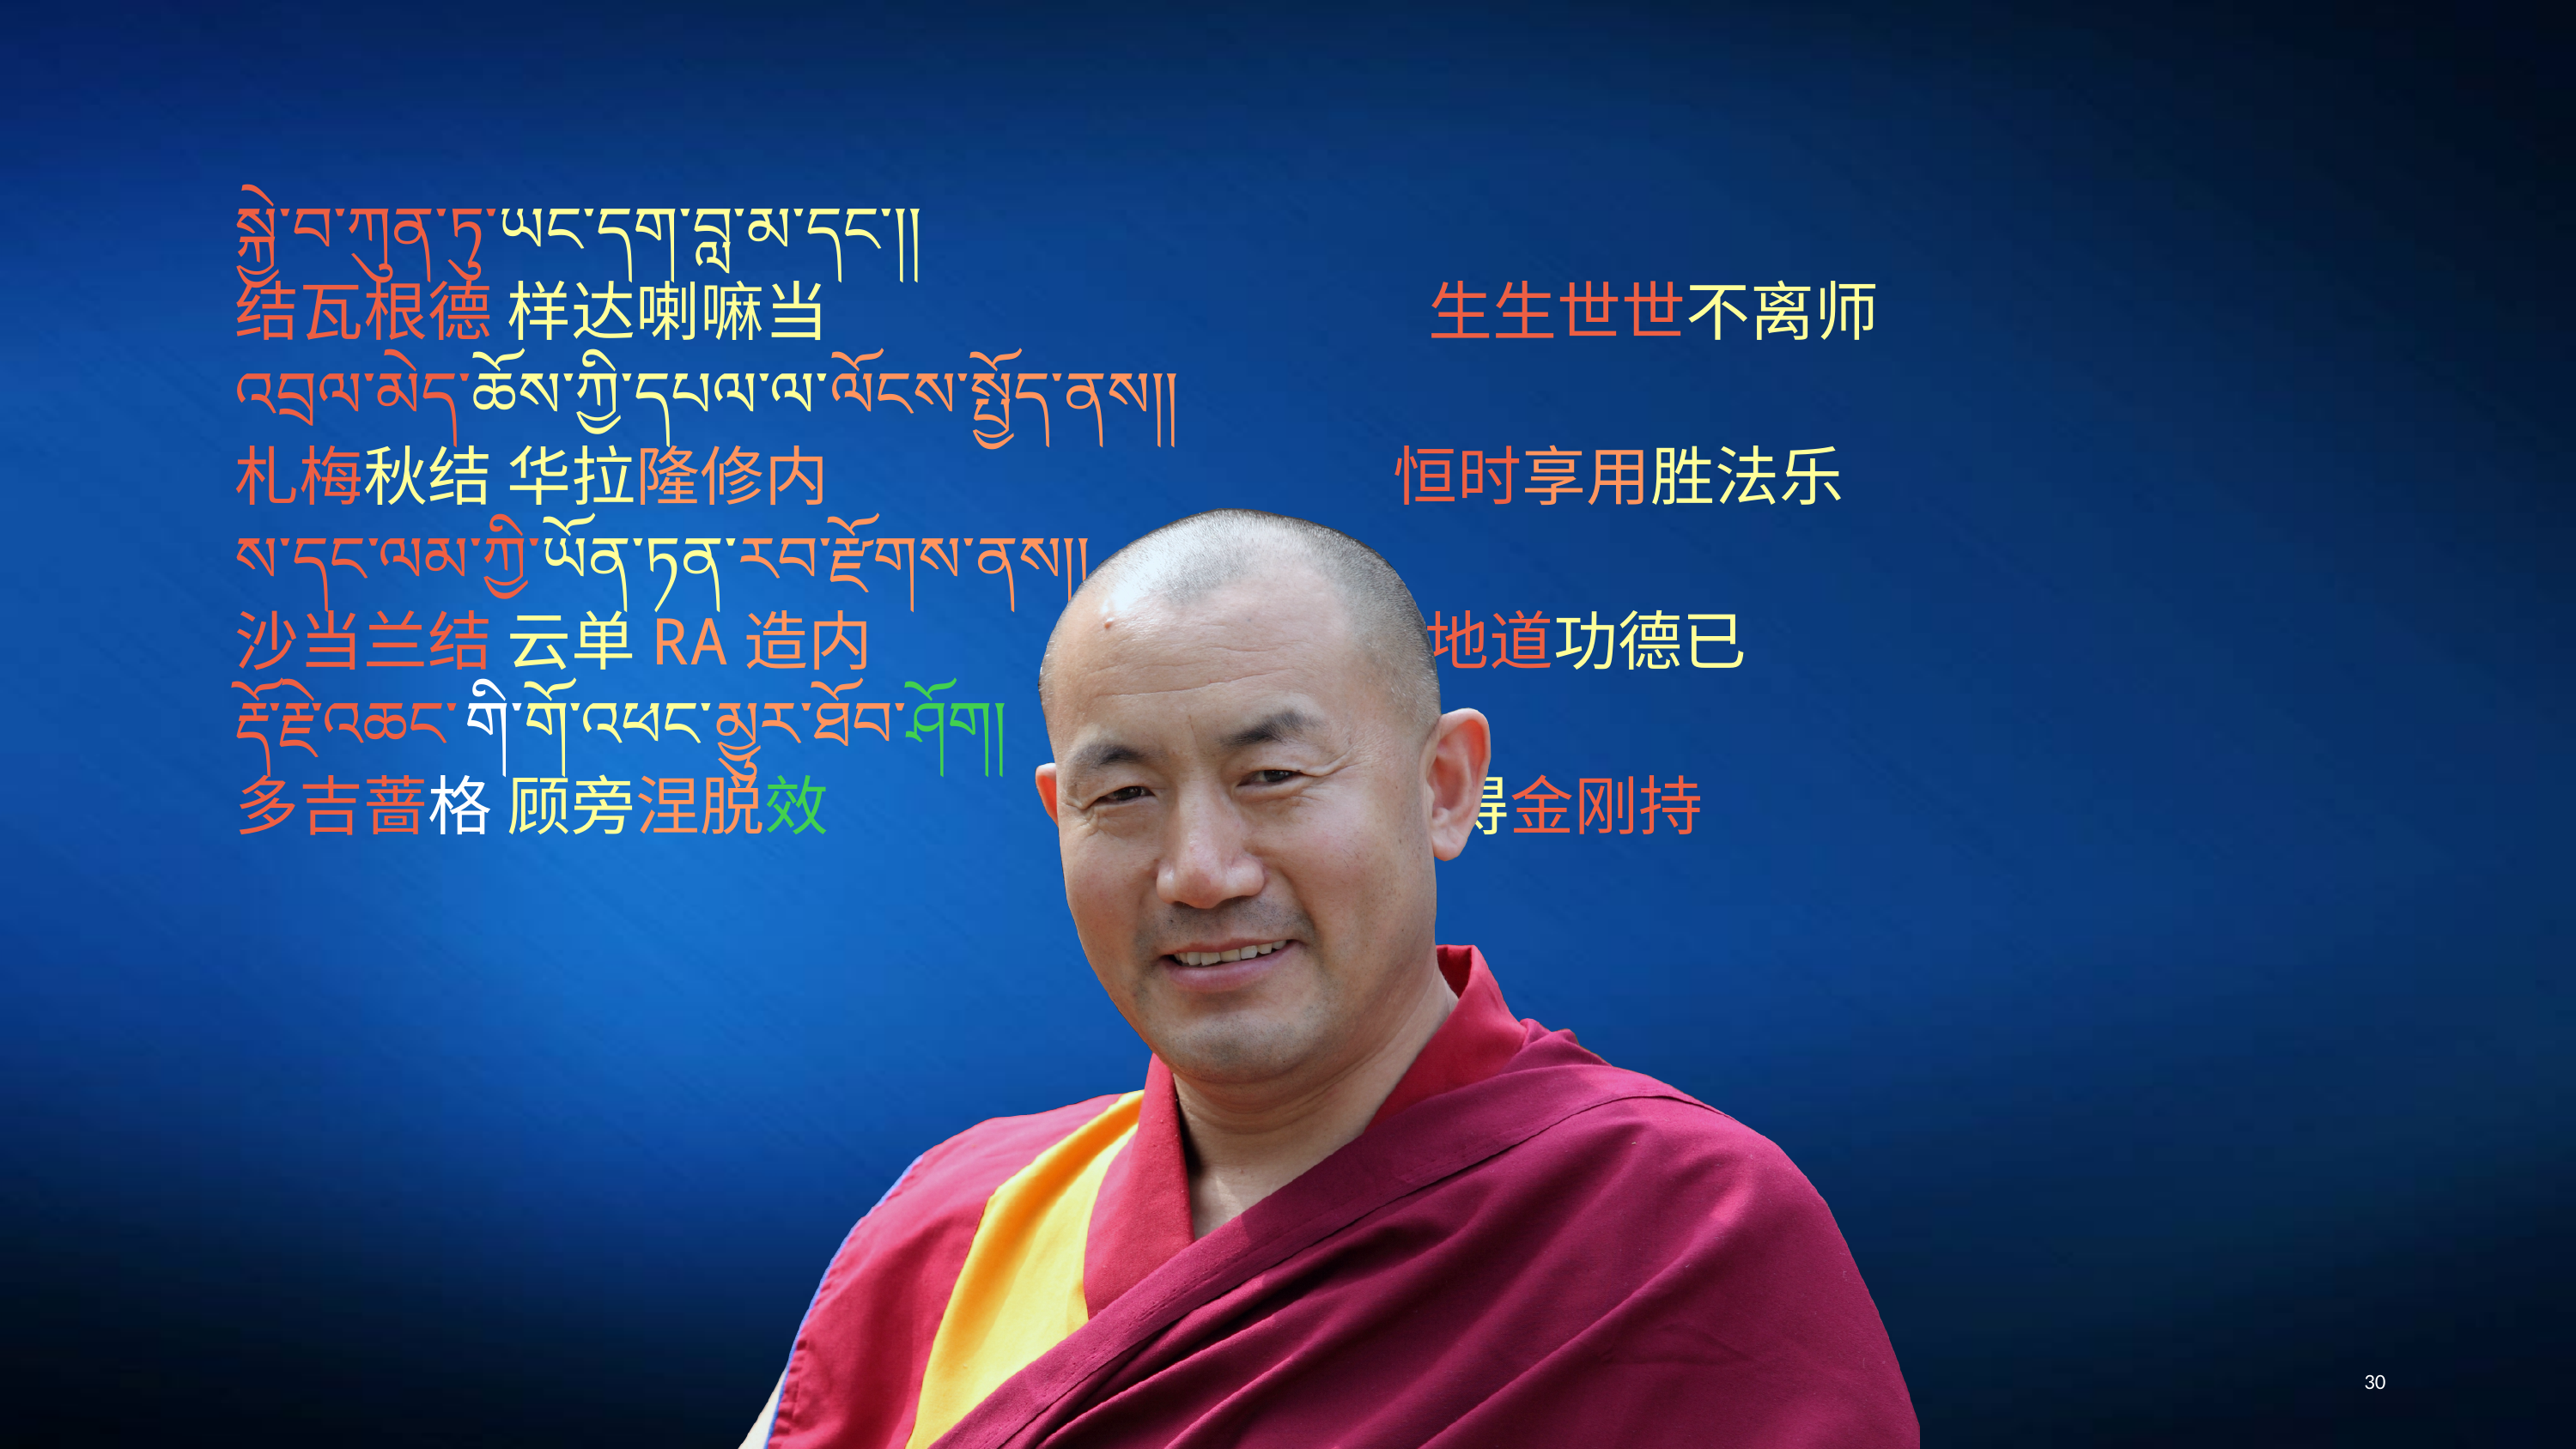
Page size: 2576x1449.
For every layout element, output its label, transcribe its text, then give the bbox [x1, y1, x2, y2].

picture [0, 0, 2576, 1449]
title [10, 27, 210, 1368]
slide_number 30 [1924, 1343, 2399, 1420]
list སྐྱེ་བ་ཀུན་ཏུ་ཡང་དག་བླ་མ་དང༌།། 结瓦根德 样达喇嘛当 生生世世不离师 འབྲལ་མེད་ཆོས་ཀྱི་དཔལ་ལ་ལོངས་སྤྱོད་ནས།། 札梅秋结 华拉隆修内 恒时享用胜法乐 ས་དང་ལམ་ཀྱི་ཡོན་ཏན་རབ་རྫོགས་ནས།། 沙当兰结 云单RA造内 圆满地道功德已 རྡོ་རྗེ་འཆང་གི་གོ་འཕང་མྱུར་ཐོབ་ཤོག། 多吉蔷格 顾旁涅脱效 唯愿速得金刚持 [234, 197, 2312, 991]
